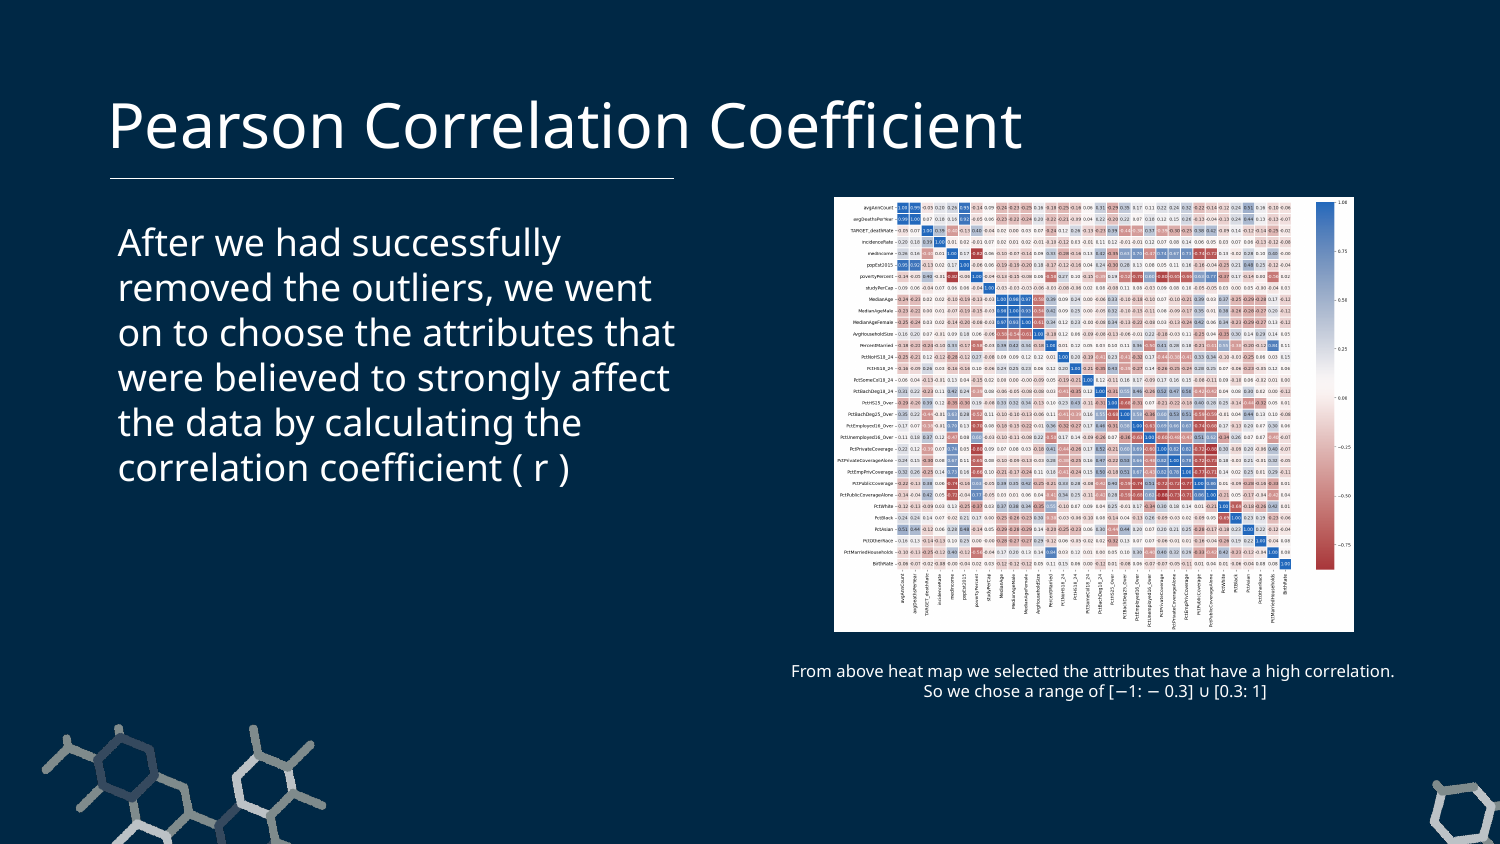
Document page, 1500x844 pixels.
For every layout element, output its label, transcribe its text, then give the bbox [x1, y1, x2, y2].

picture [29, 678, 339, 844]
text_box From above heat map we selected the attributes that have a high correlation. So we chose a range of [−1: − 0.3] ∪ [0.3: 1] [726, 653, 1442, 709]
picture [834, 196, 1355, 633]
text_box Pearson Correlation Coefficient [92, 78, 1042, 169]
text_box After we had successfully removed the outliers, we went on to choose the attributes that were believed to strongly affect the data by calculating the correlation coefficient ( r ) [83, 211, 707, 497]
picture [1362, 704, 1500, 844]
